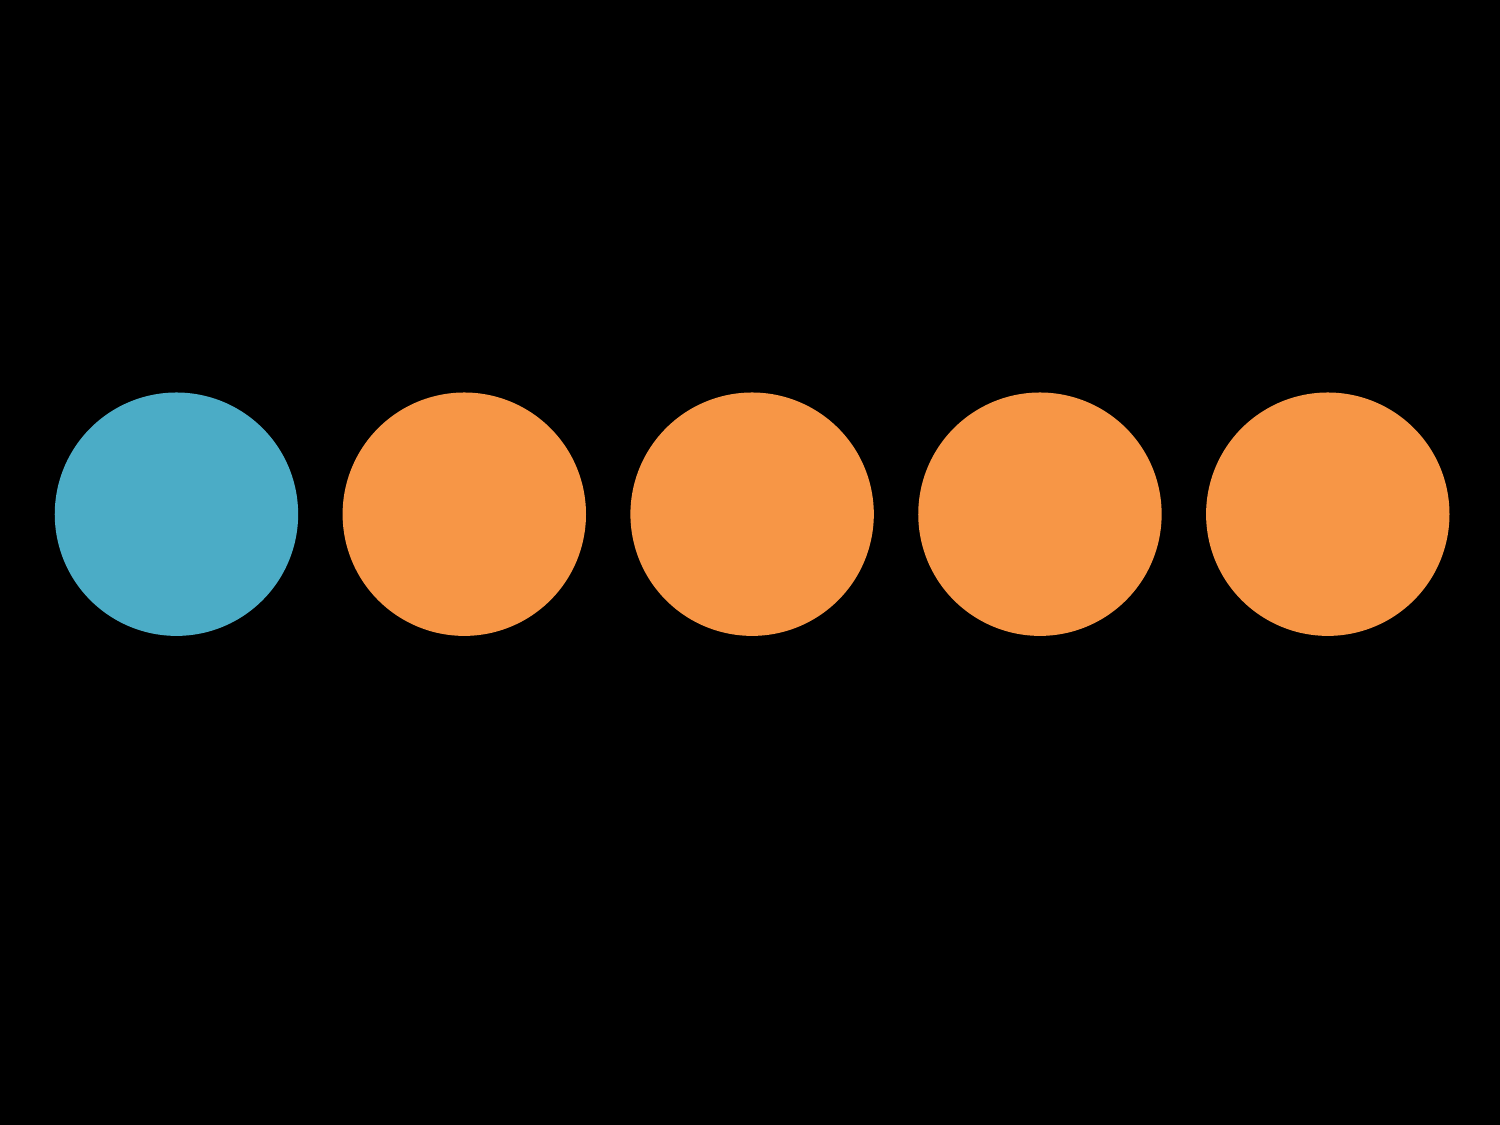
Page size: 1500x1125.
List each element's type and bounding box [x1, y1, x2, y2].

text_box [341, 391, 587, 637]
text_box [917, 391, 1163, 637]
text_box [53, 391, 299, 637]
text_box [629, 391, 875, 637]
text_box [1205, 391, 1451, 637]
